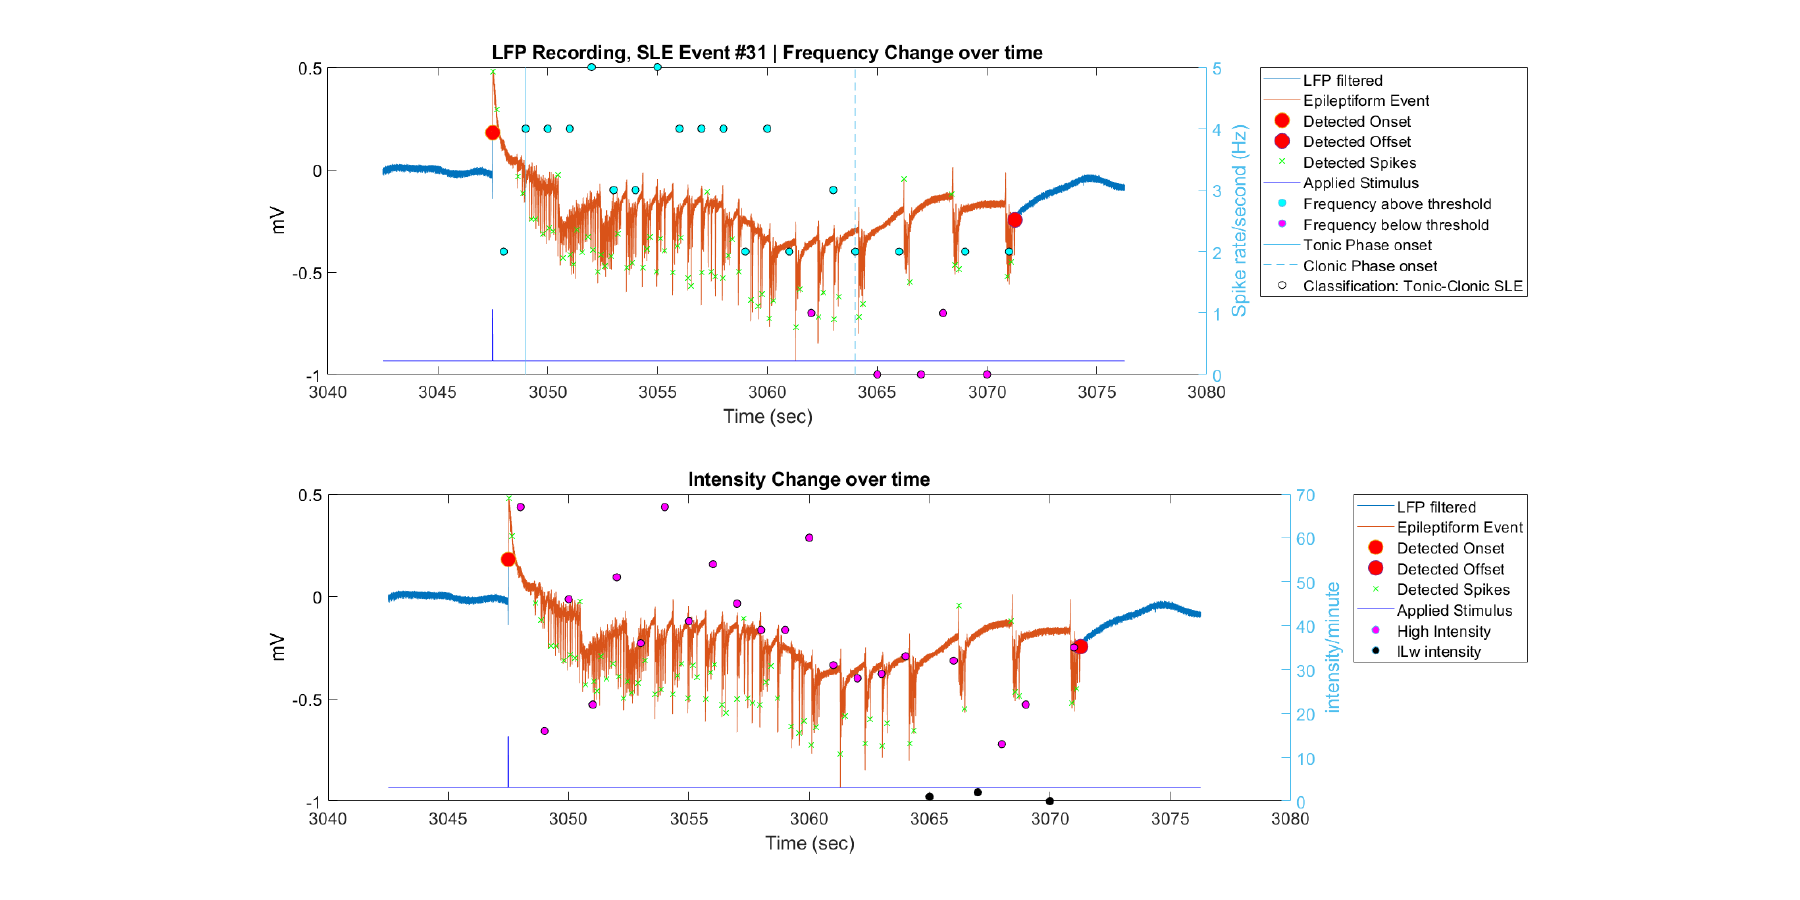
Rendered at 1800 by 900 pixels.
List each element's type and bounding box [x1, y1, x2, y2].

picture [126, 0, 1674, 900]
